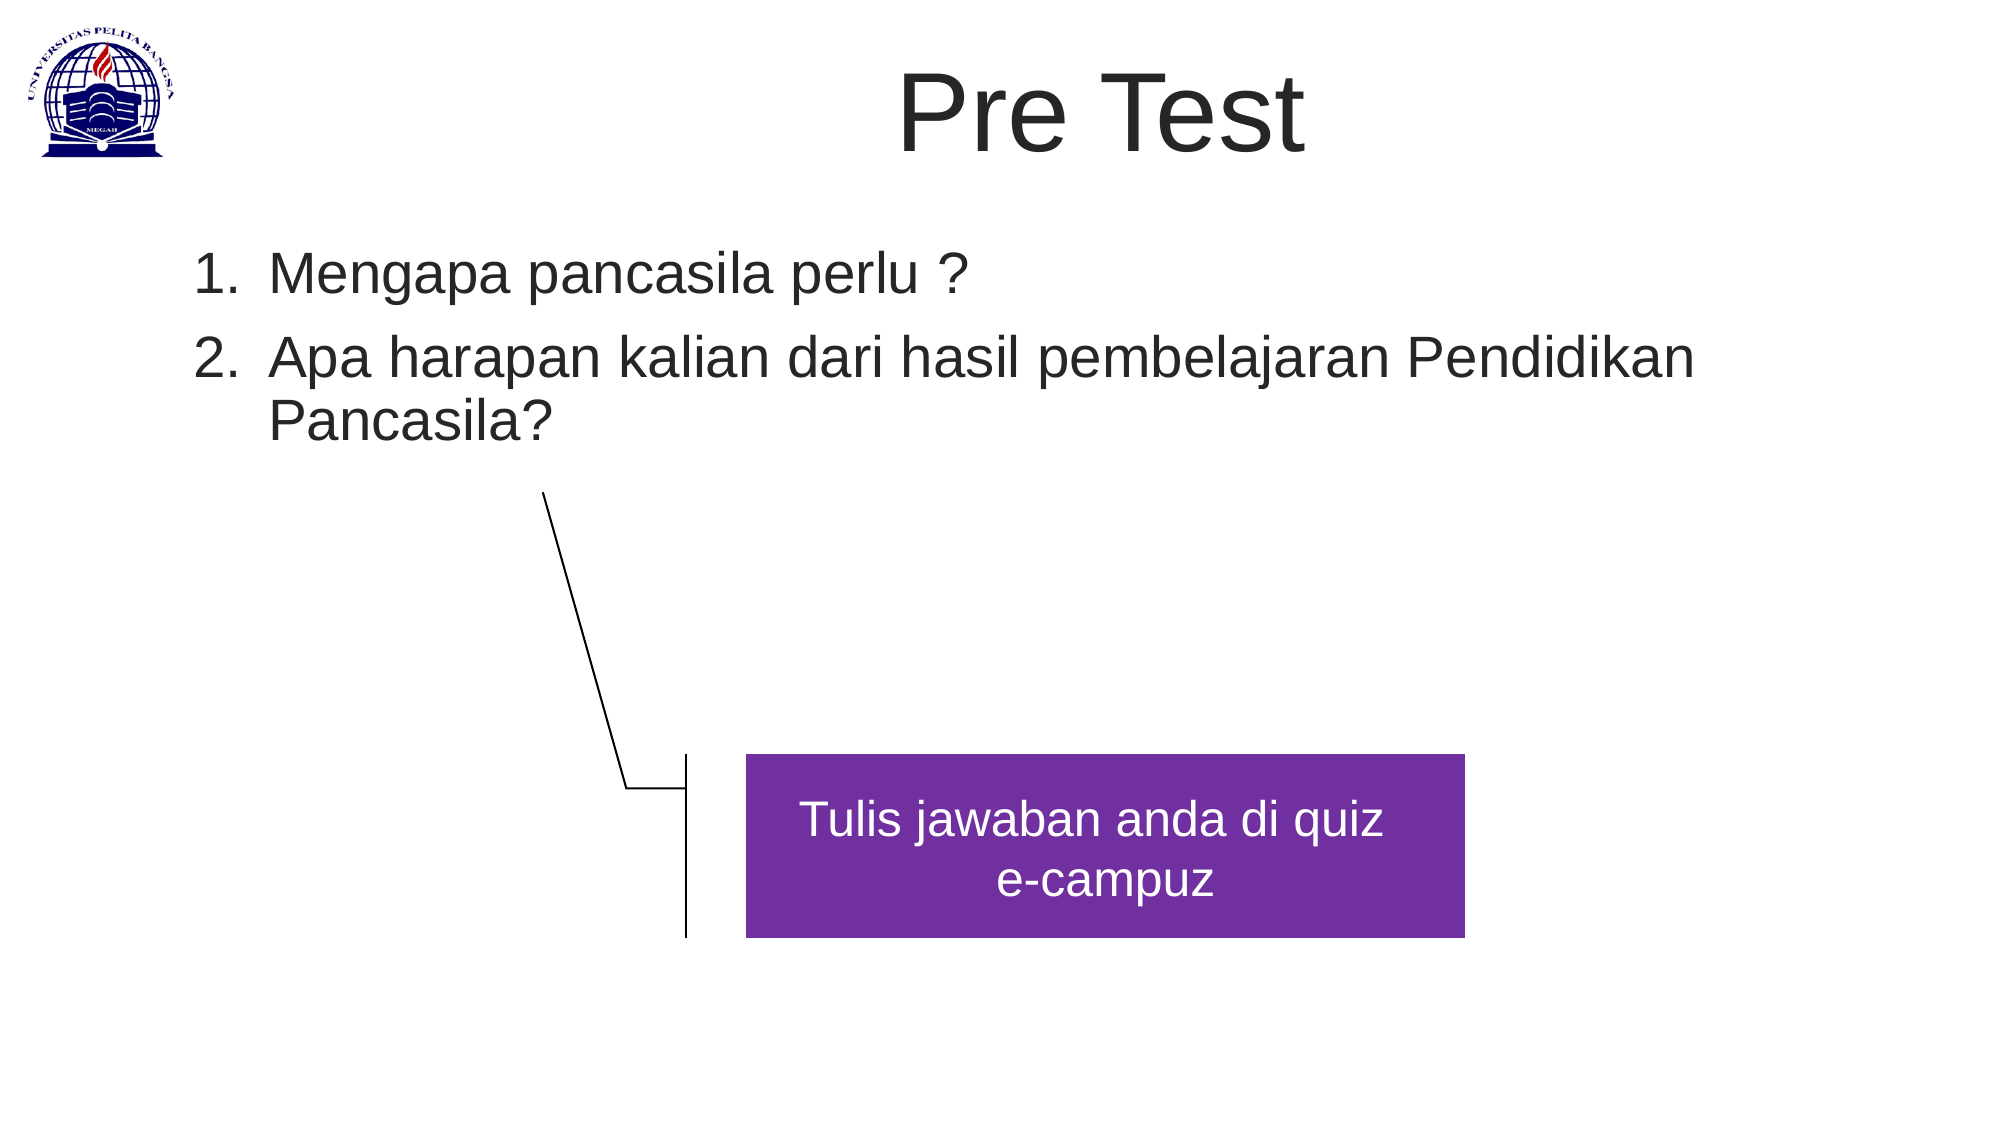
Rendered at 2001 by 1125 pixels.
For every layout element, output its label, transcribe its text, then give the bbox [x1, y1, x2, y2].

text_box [17, 18, 185, 185]
text_box Tulis jawaban anda di quiz e-campuz [541, 492, 687, 938]
text_box Tulis jawaban anda di quiz e-campuz [746, 754, 1465, 938]
list Pre Test [249, 55, 1952, 175]
text_box Mengapa pancasila perlu ? Apa harapan kalian dari hasil pembelajaran Pendidikan Pancasila? [178, 288, 1880, 408]
